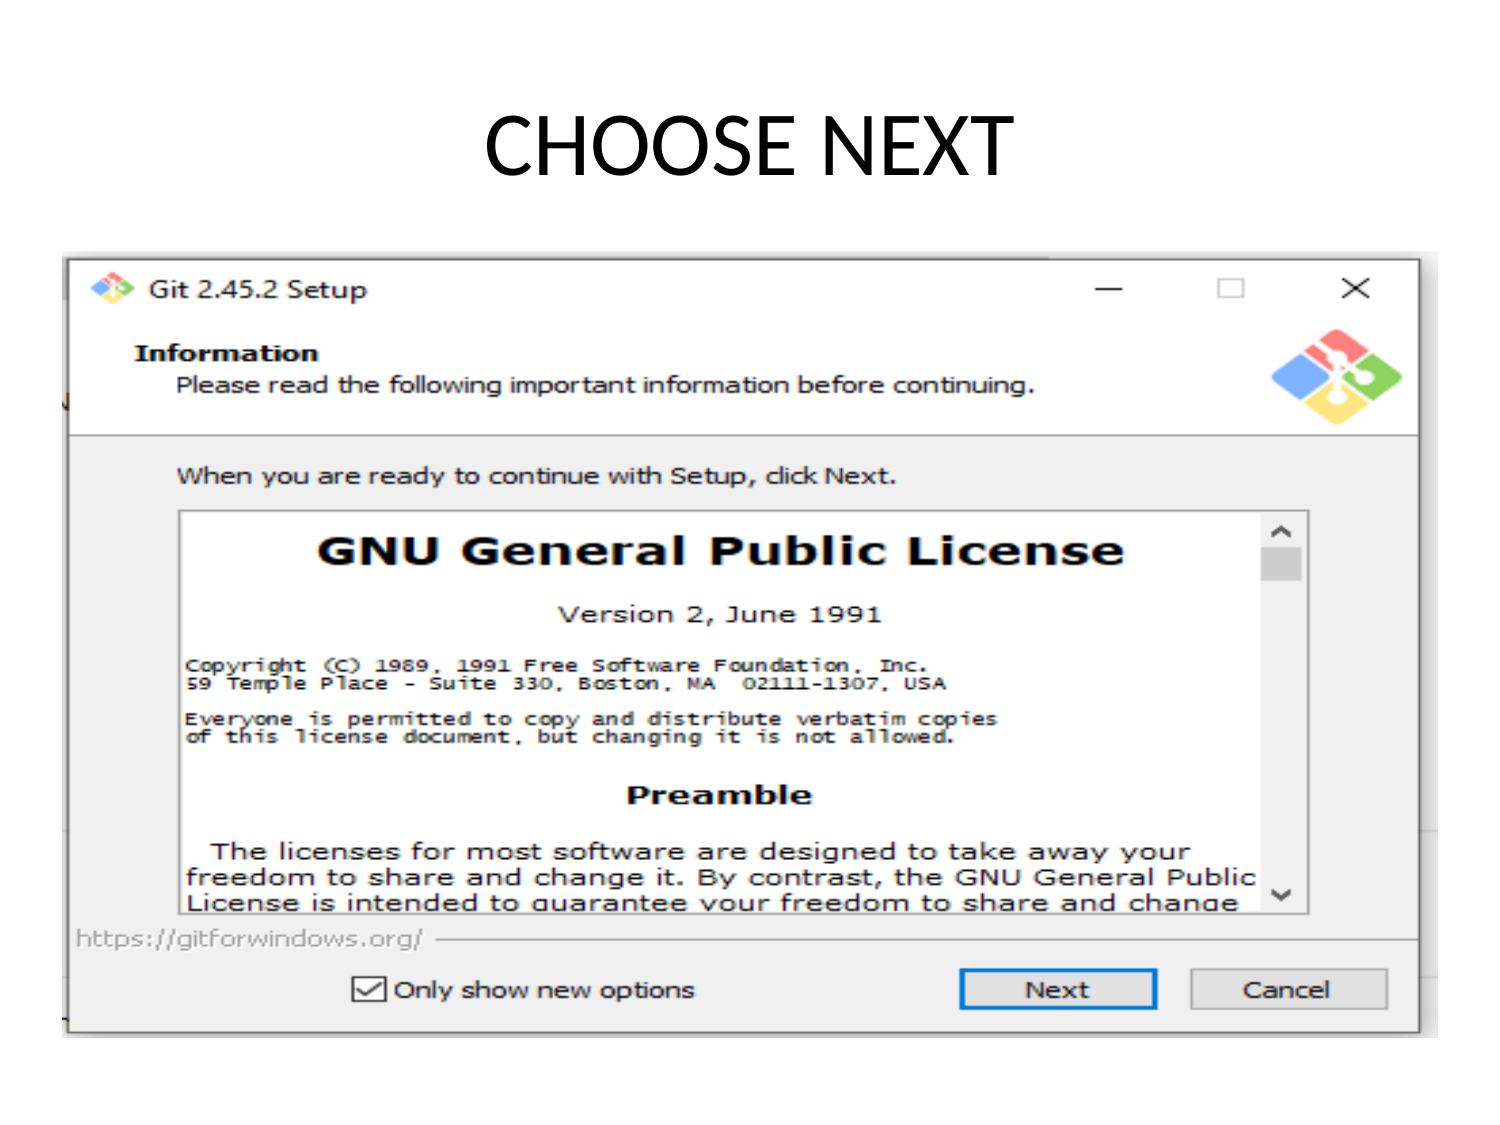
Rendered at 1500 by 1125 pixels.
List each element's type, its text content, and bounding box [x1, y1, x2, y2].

title CHOOSE NEXT [75, 45, 1425, 233]
picture [62, 251, 1438, 1038]
